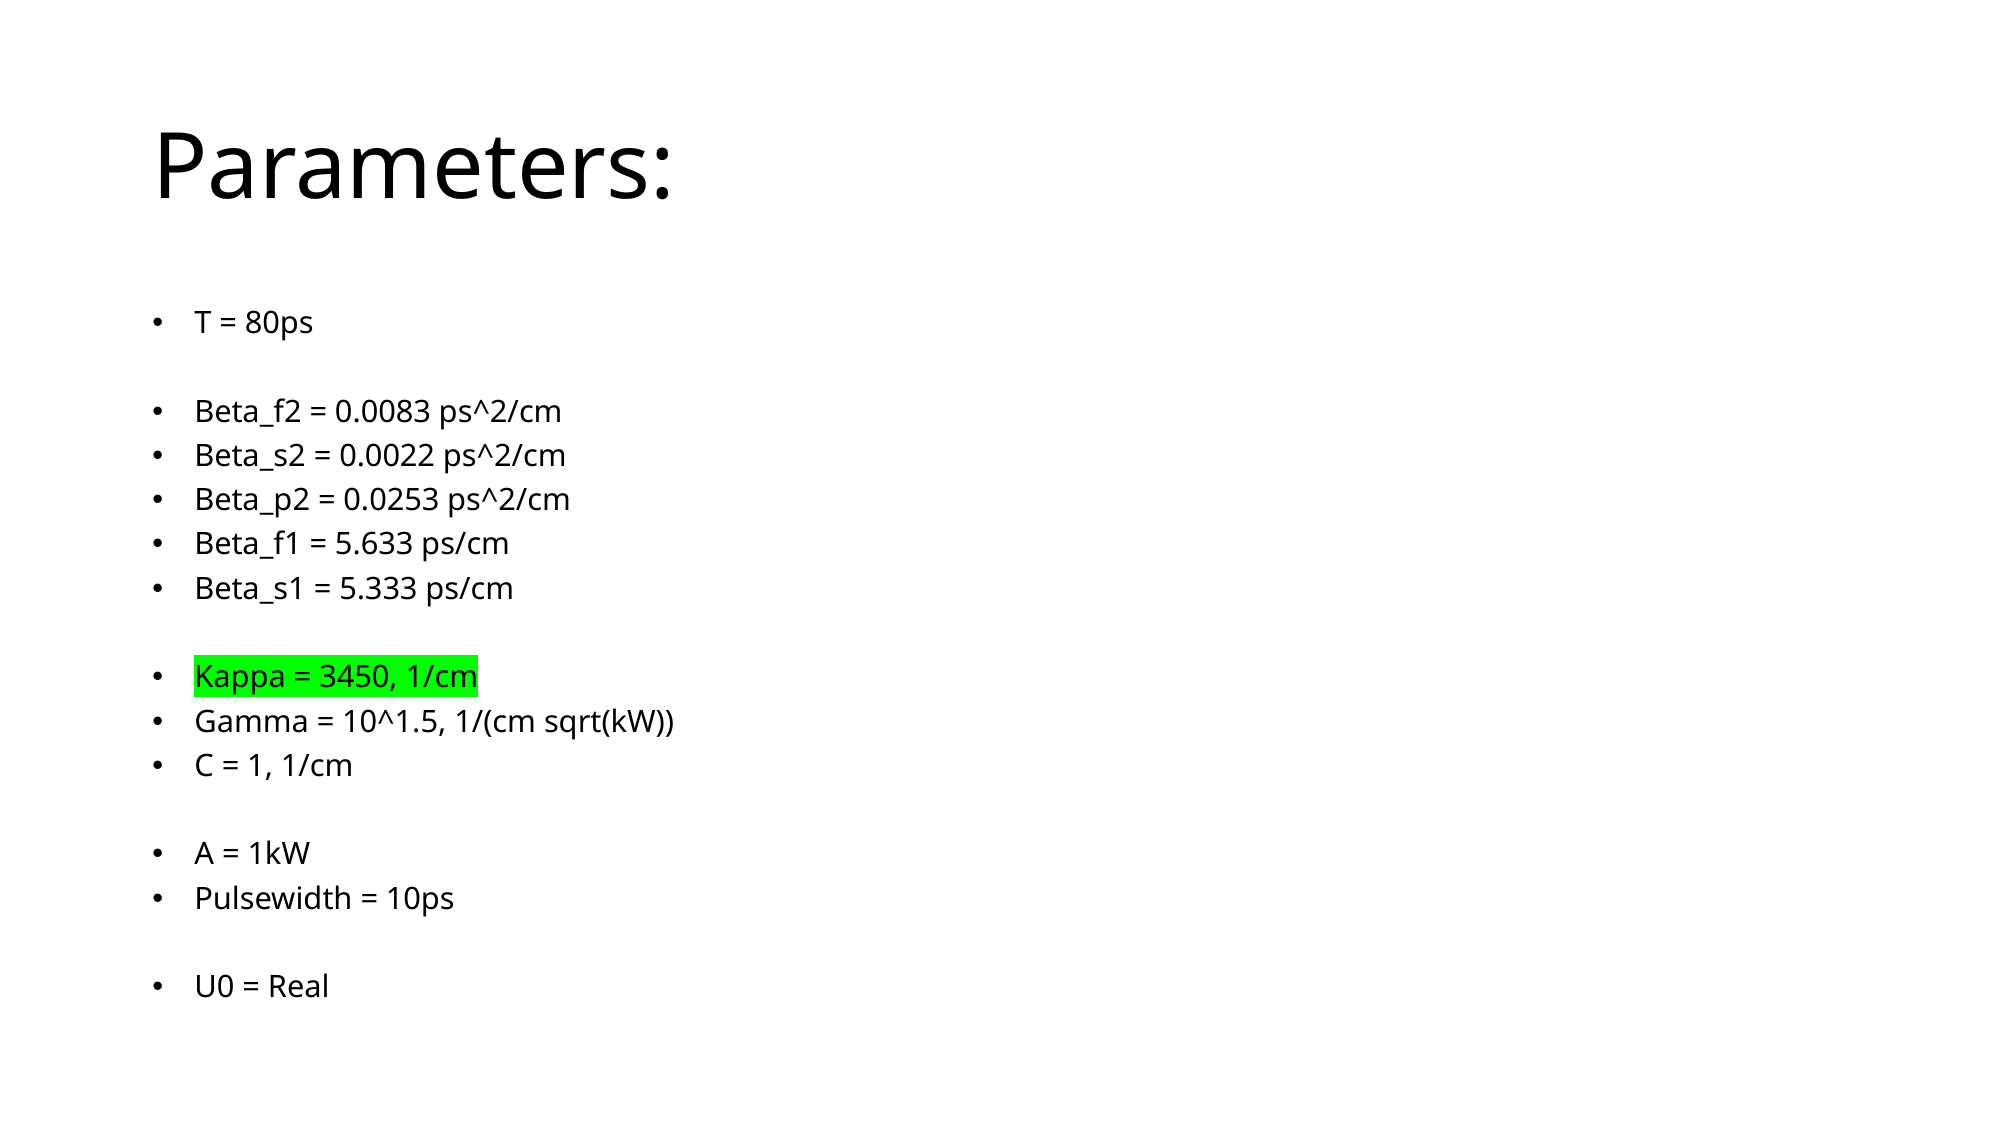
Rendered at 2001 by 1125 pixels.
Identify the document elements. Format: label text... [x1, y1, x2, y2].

list T = 80ps Beta_f2 = 0.0083 ps^2/cm Beta_s2 = 0.0022 ps^2/cm Beta_p2 = 0.0253 ps^2/cm Beta_f1 = 5.633 ps/cm Beta_s1 = 5.333 ps/cm Kappa = 3450, 1/cm Gamma = 10^1.5, 1/(cm sqrt(kW)) C = 1, 1/cm A = 1kW Pulsewidth = 10ps U0 = Real [137, 299, 1863, 1014]
title Parameters: [137, 59, 1863, 278]
